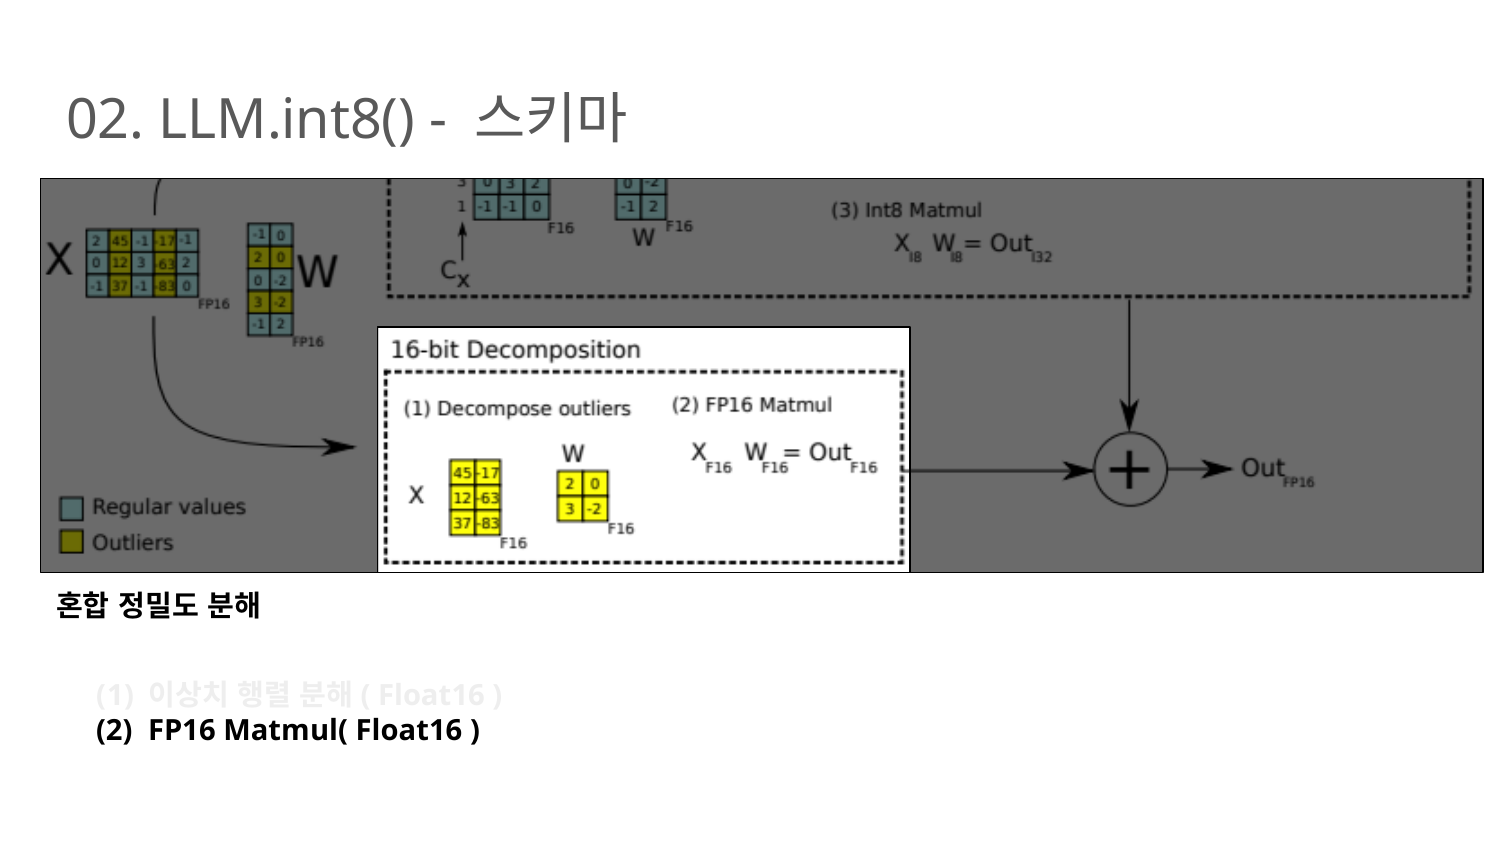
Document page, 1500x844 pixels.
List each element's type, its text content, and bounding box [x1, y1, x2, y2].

title 02. LLM.int8() - 스키마 [51, 72, 1449, 167]
picture [40, 179, 1483, 573]
text_box 이상치 행렬 분해( Float16 ) FP16 Matmul( Float16 ) [58, 661, 628, 762]
text_box 혼합 정밀도 분해 [41, 581, 431, 637]
